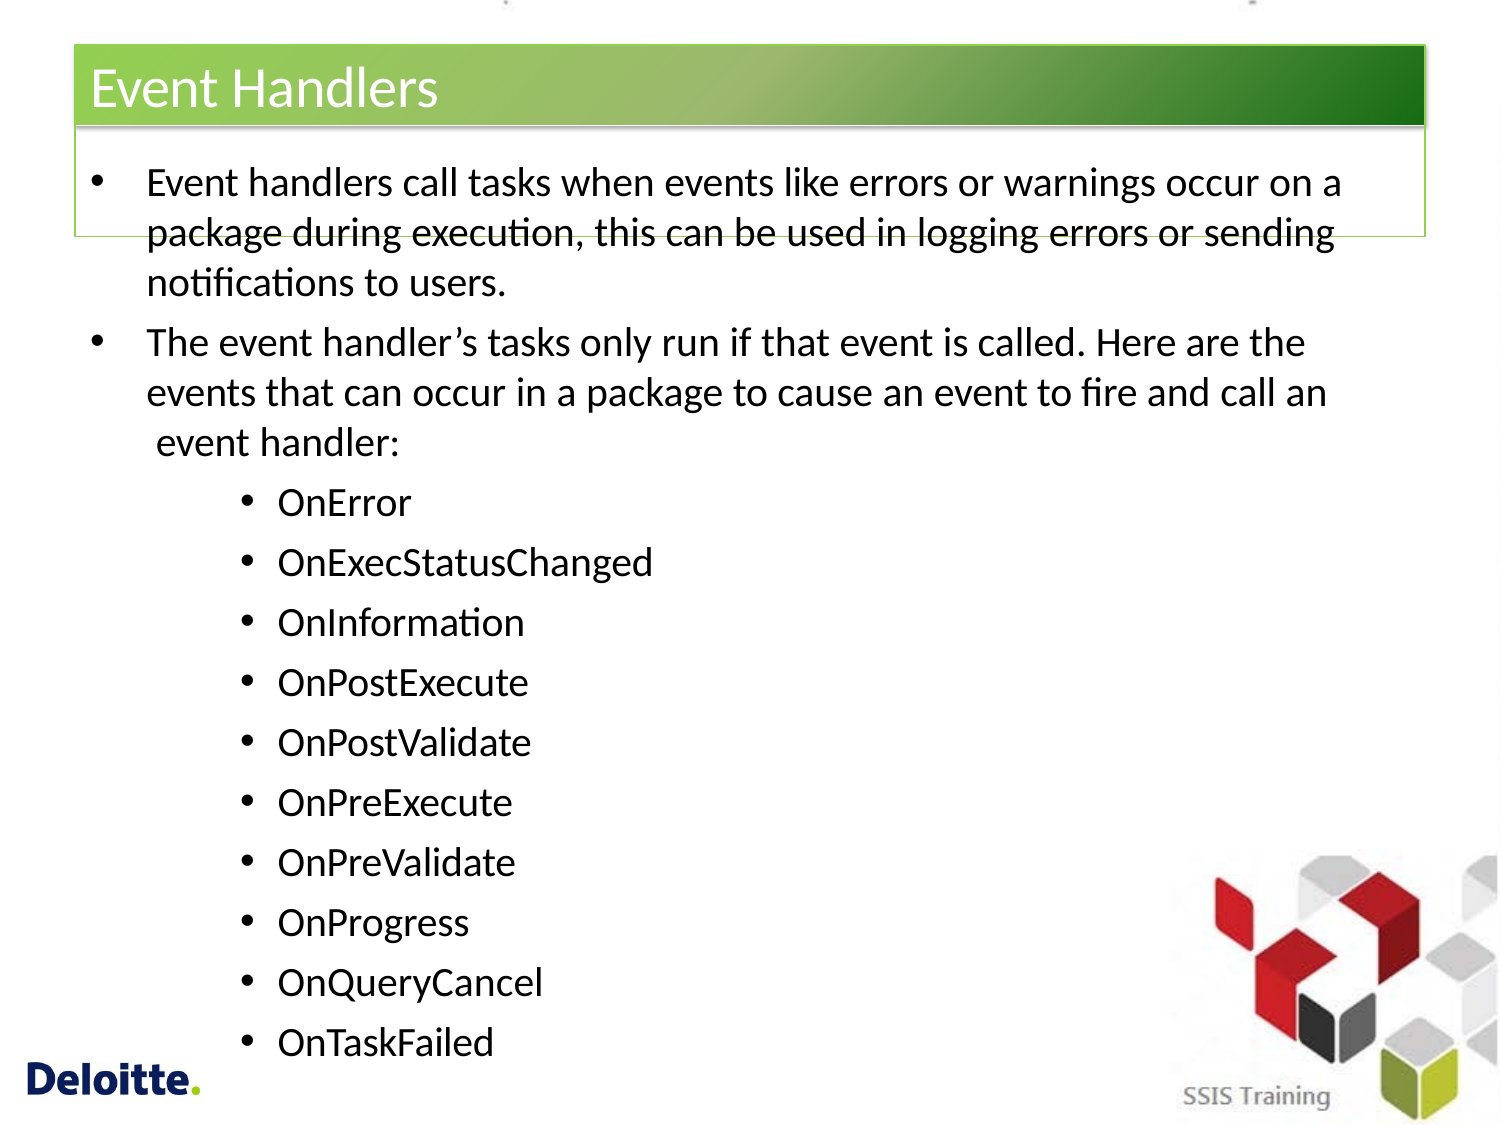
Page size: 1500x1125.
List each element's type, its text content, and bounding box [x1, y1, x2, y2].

text_box [48, 31, 487, 169]
text_box [1, 0, 1499, 1125]
title Event Handlers [75, 45, 1425, 237]
text_box Event handlers call tasks when events like errors or warnings occur on a package during execution, this can be used in logging errors or sending notifications to users. The event handler’s tasks only run if that event is called. Here are the events that can occur in a package to cause an event to fire and call an event handler: OnError OnExecStatusChanged OnInformation OnPostExecute OnPostValidate OnPreExecute OnPreValidate OnProgress OnQueryCancel OnTaskFailed [87, 152, 1356, 1065]
text_box [27, 1062, 200, 1095]
text_box [487, 40, 1433, 137]
